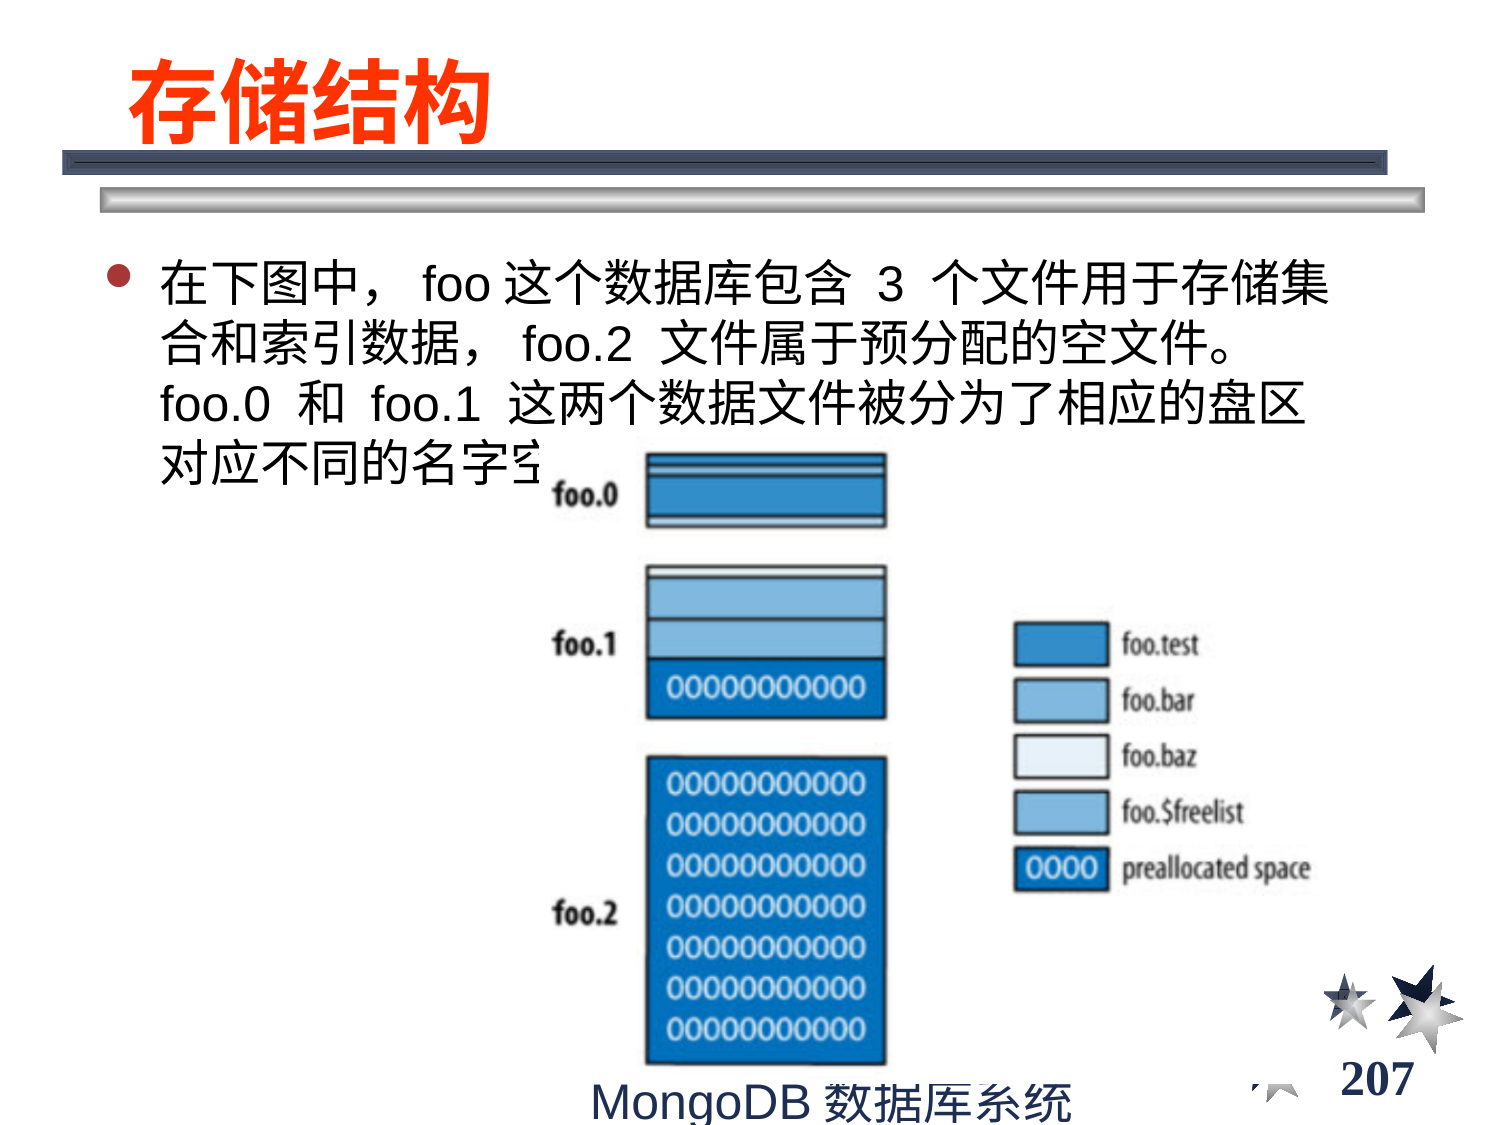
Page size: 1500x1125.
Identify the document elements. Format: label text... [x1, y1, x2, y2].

footer MongoDB数据库系统 [575, 1093, 1188, 1113]
picture [539, 432, 1324, 1085]
title 存储结构 [112, 24, 1388, 163]
list 在下图中，foo这个数据库包含 3 个文件用于存储集合和索引数据，foo.2 文件属于预分配的空文件。 foo.0 和 foo.1 这两个数据文件被分为了相应的盘区对应不同的名字空间 [88, 243, 1364, 492]
slide_number 207 [1324, 1049, 1489, 1101]
